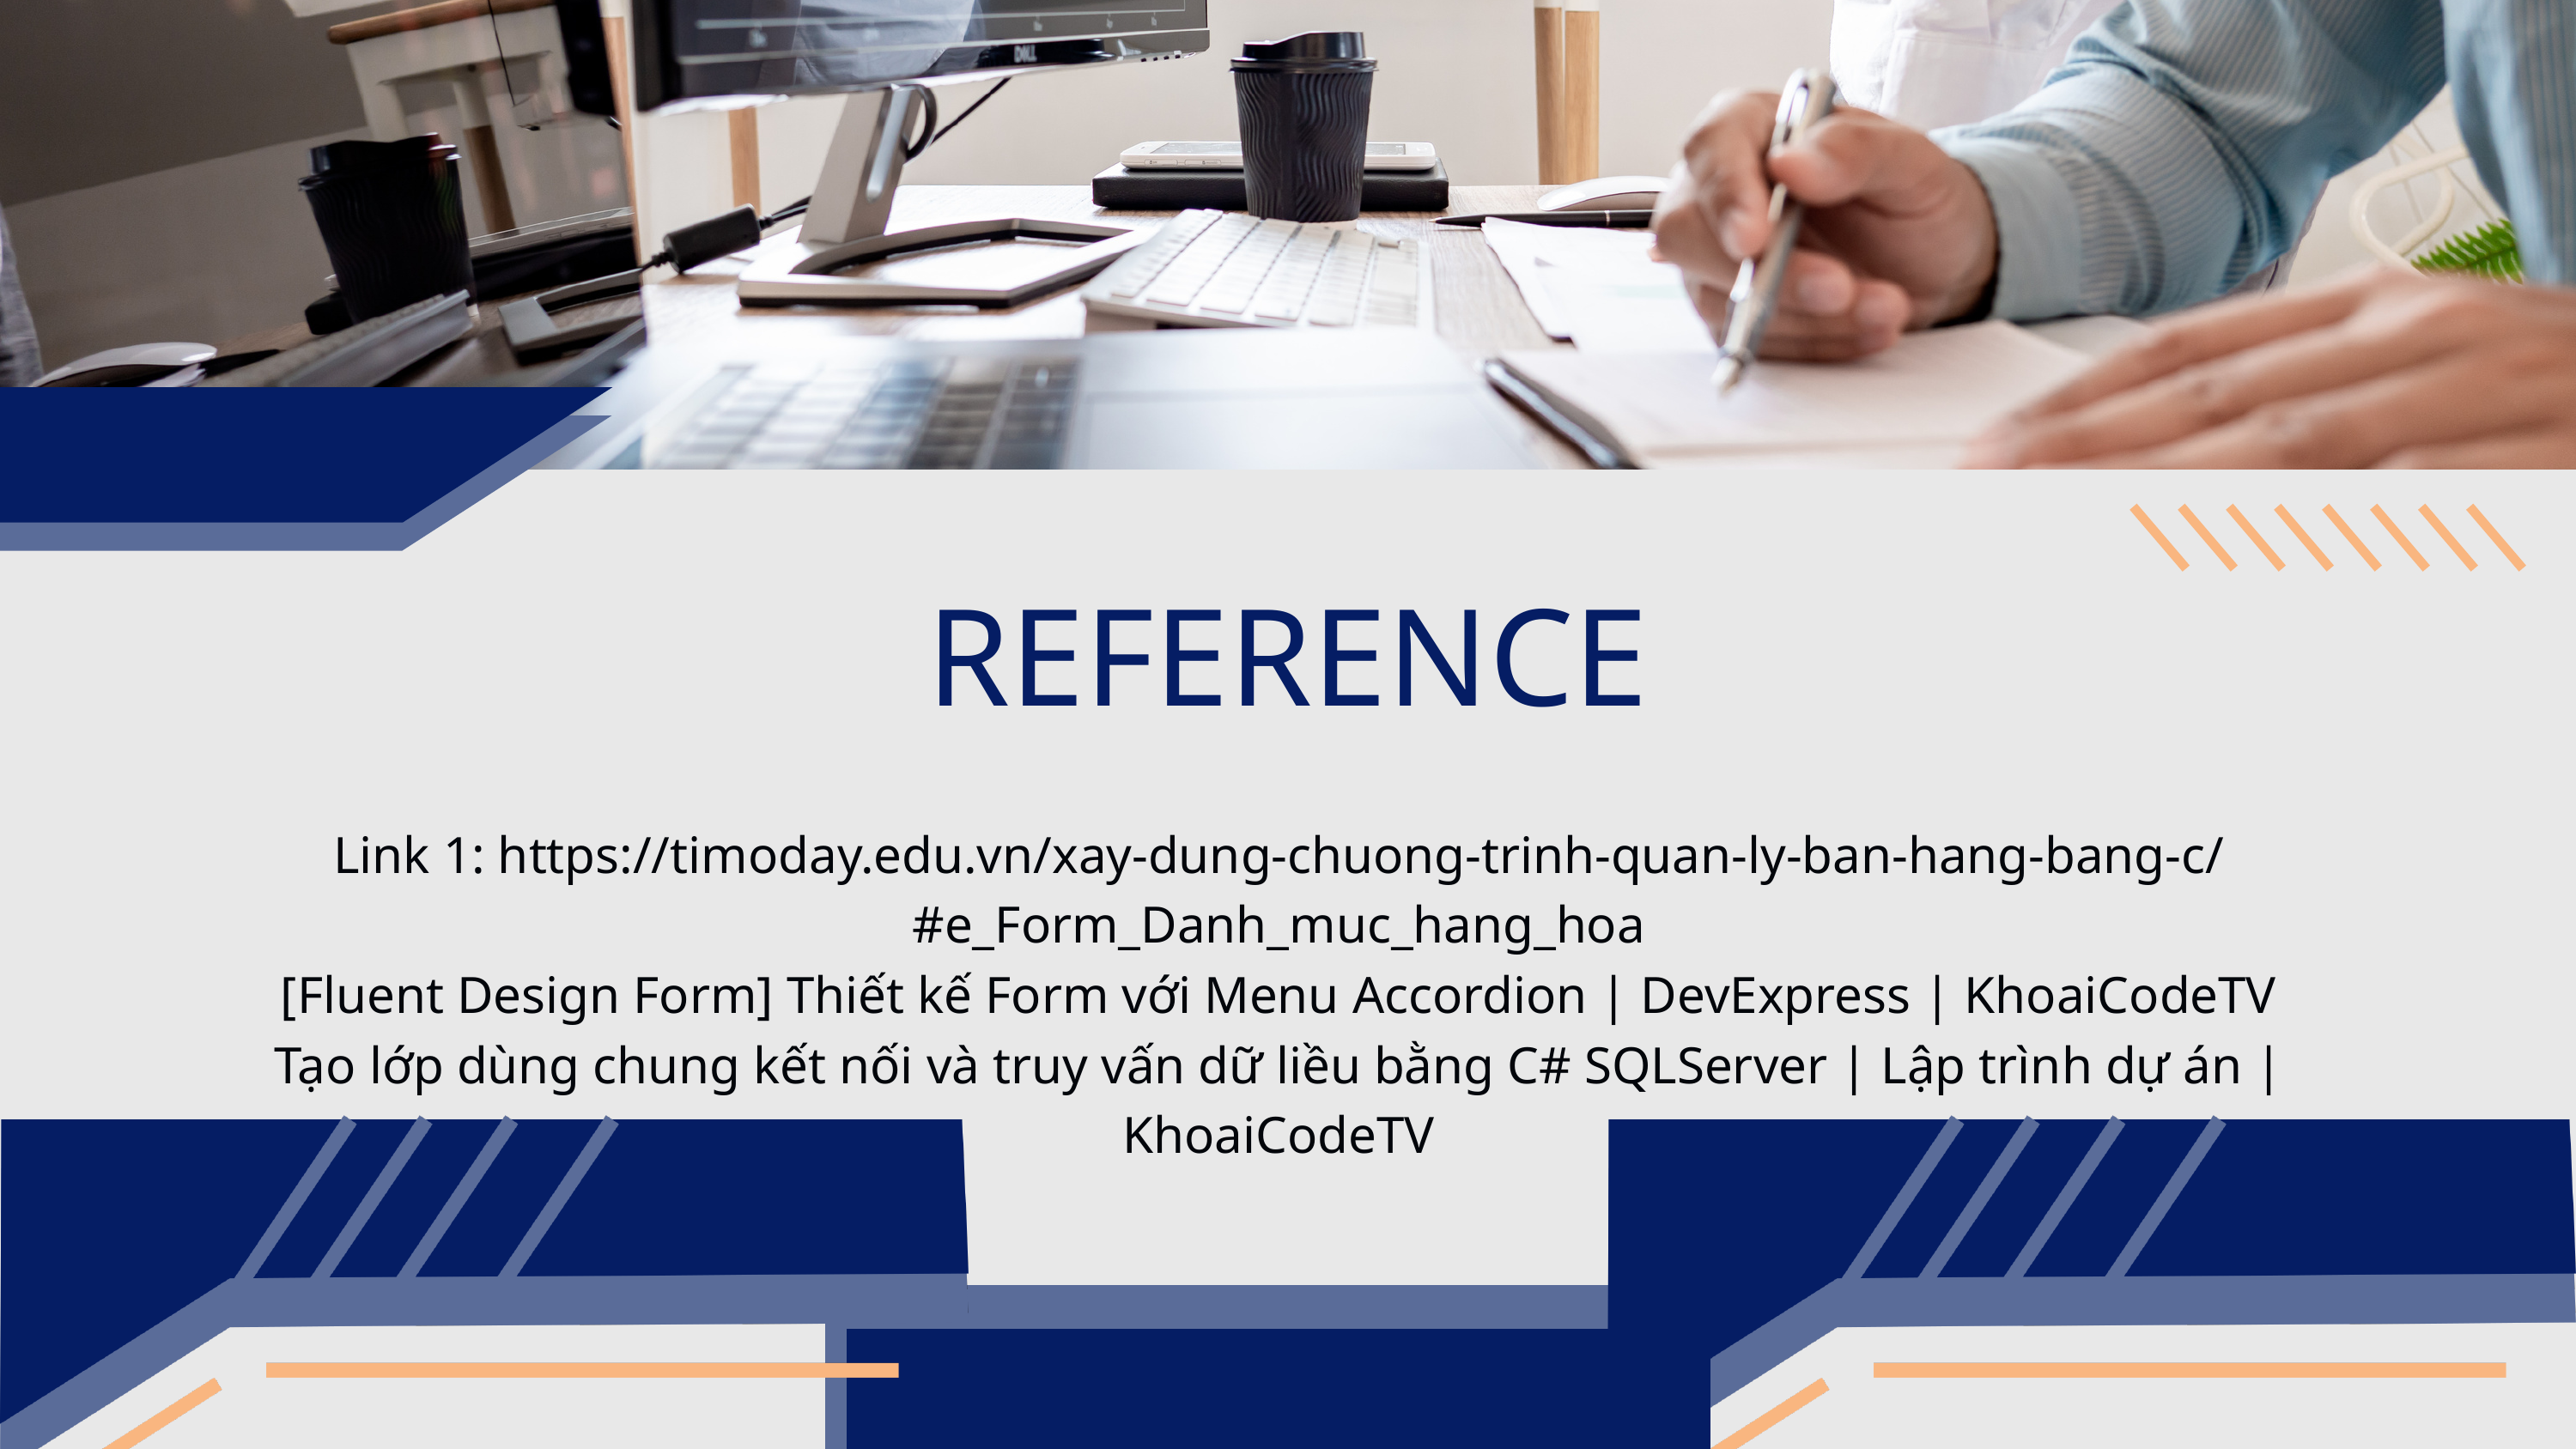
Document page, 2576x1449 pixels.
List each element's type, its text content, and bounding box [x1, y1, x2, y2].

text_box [824, 1284, 1690, 1449]
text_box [0, 0, 2576, 470]
text_box REFERENCE [229, 571, 2347, 733]
text_box [0, 1115, 969, 1449]
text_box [846, 1328, 1711, 1449]
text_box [0, 386, 613, 523]
text_box Link 1: https://timoday.edu.vn/xay-dung-chuong-trinh-quan-ly-ban-hang-bang-c/#e_Form_Danh_muc_hang_hoa [Fluent Design Form] Thiết kế Form với Menu Accordion | DevExpress | KhoaiCodeTV Tạo lớp dùng chung kết nối và truy vấn dữ liều bằng C# SQLServer | Lập trình dự án | KhoaiCodeTV [239, 813, 2319, 1234]
text_box [1607, 1115, 2576, 1449]
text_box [0, 528, 612, 551]
